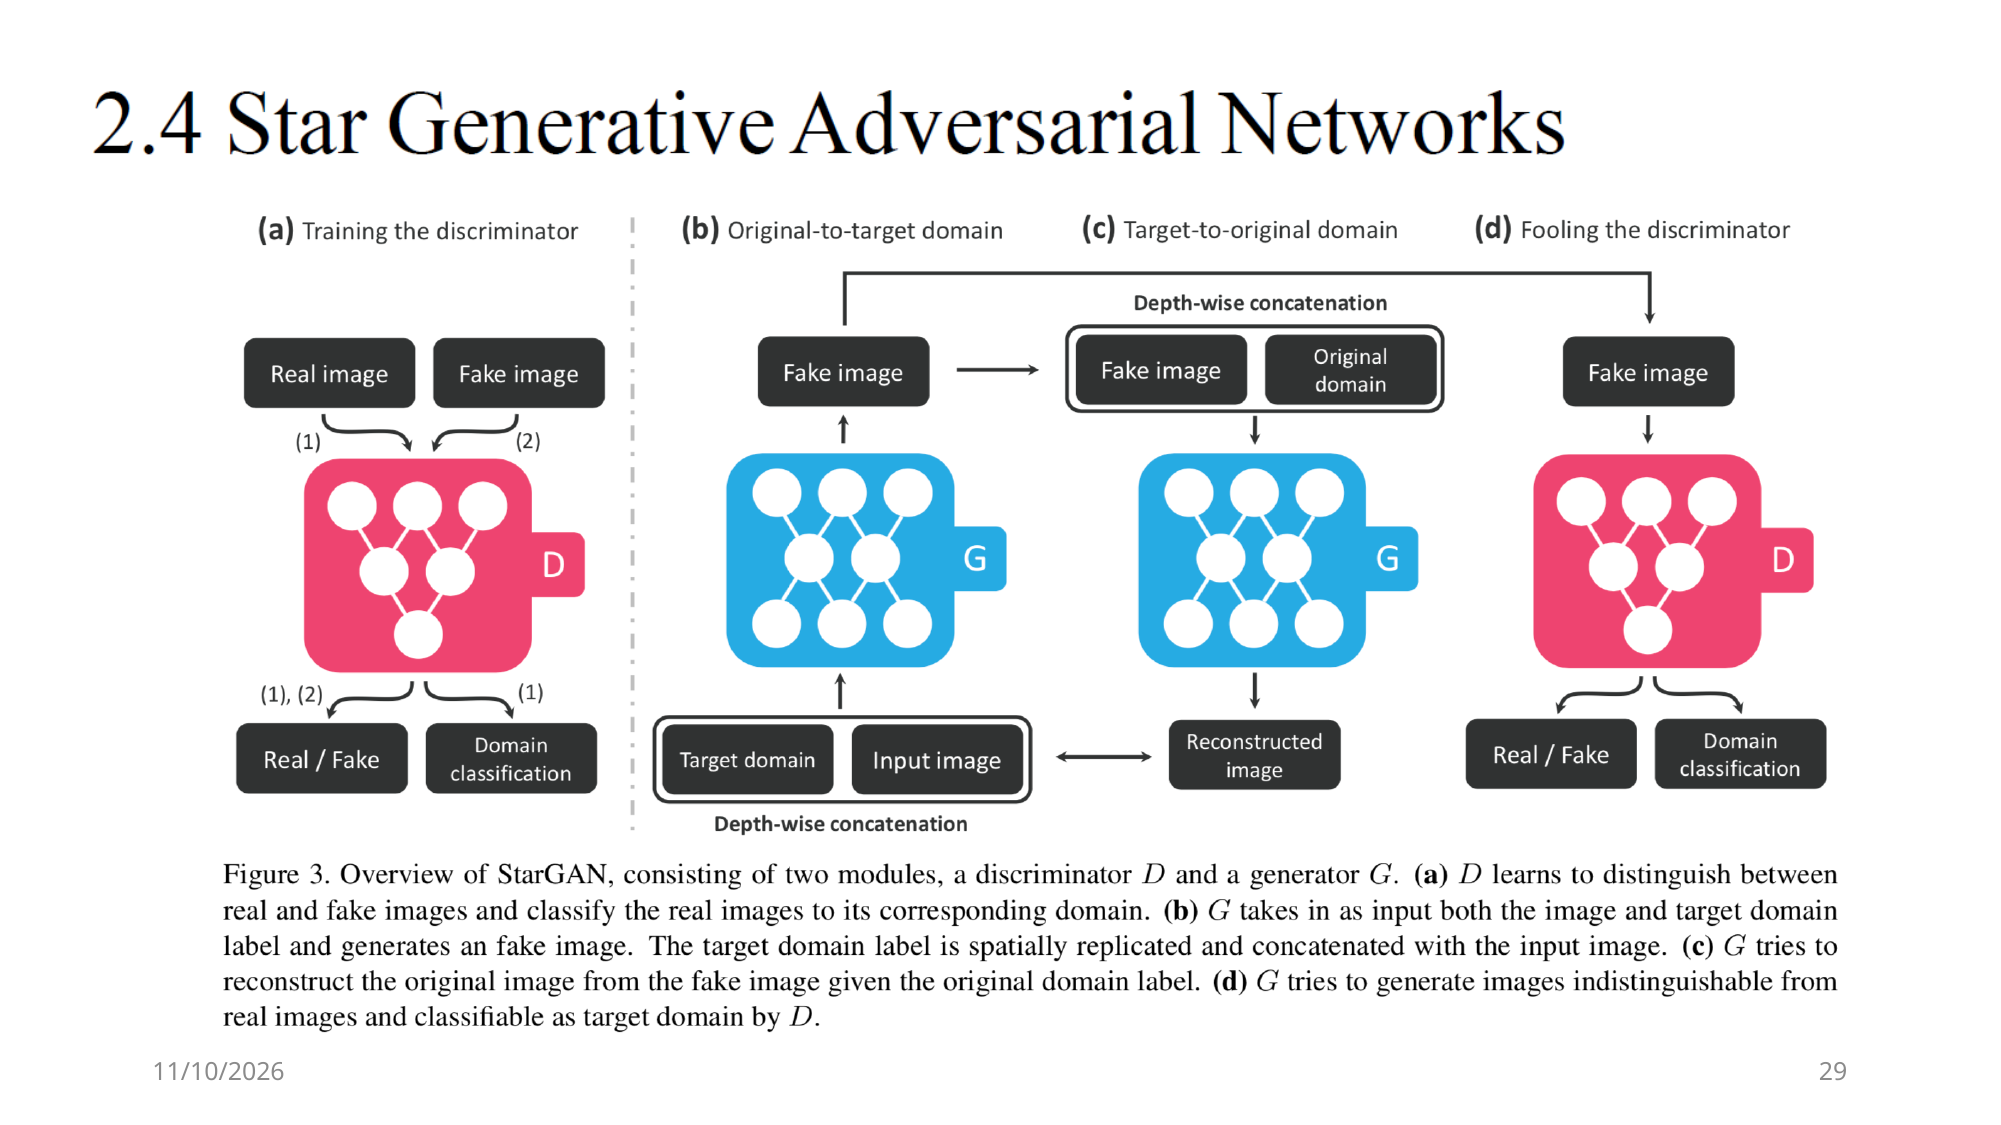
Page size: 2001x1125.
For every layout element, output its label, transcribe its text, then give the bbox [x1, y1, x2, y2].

slide_number 29 [1412, 1045, 1863, 1103]
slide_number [137, 1042, 588, 1103]
picture [67, 65, 1873, 1045]
